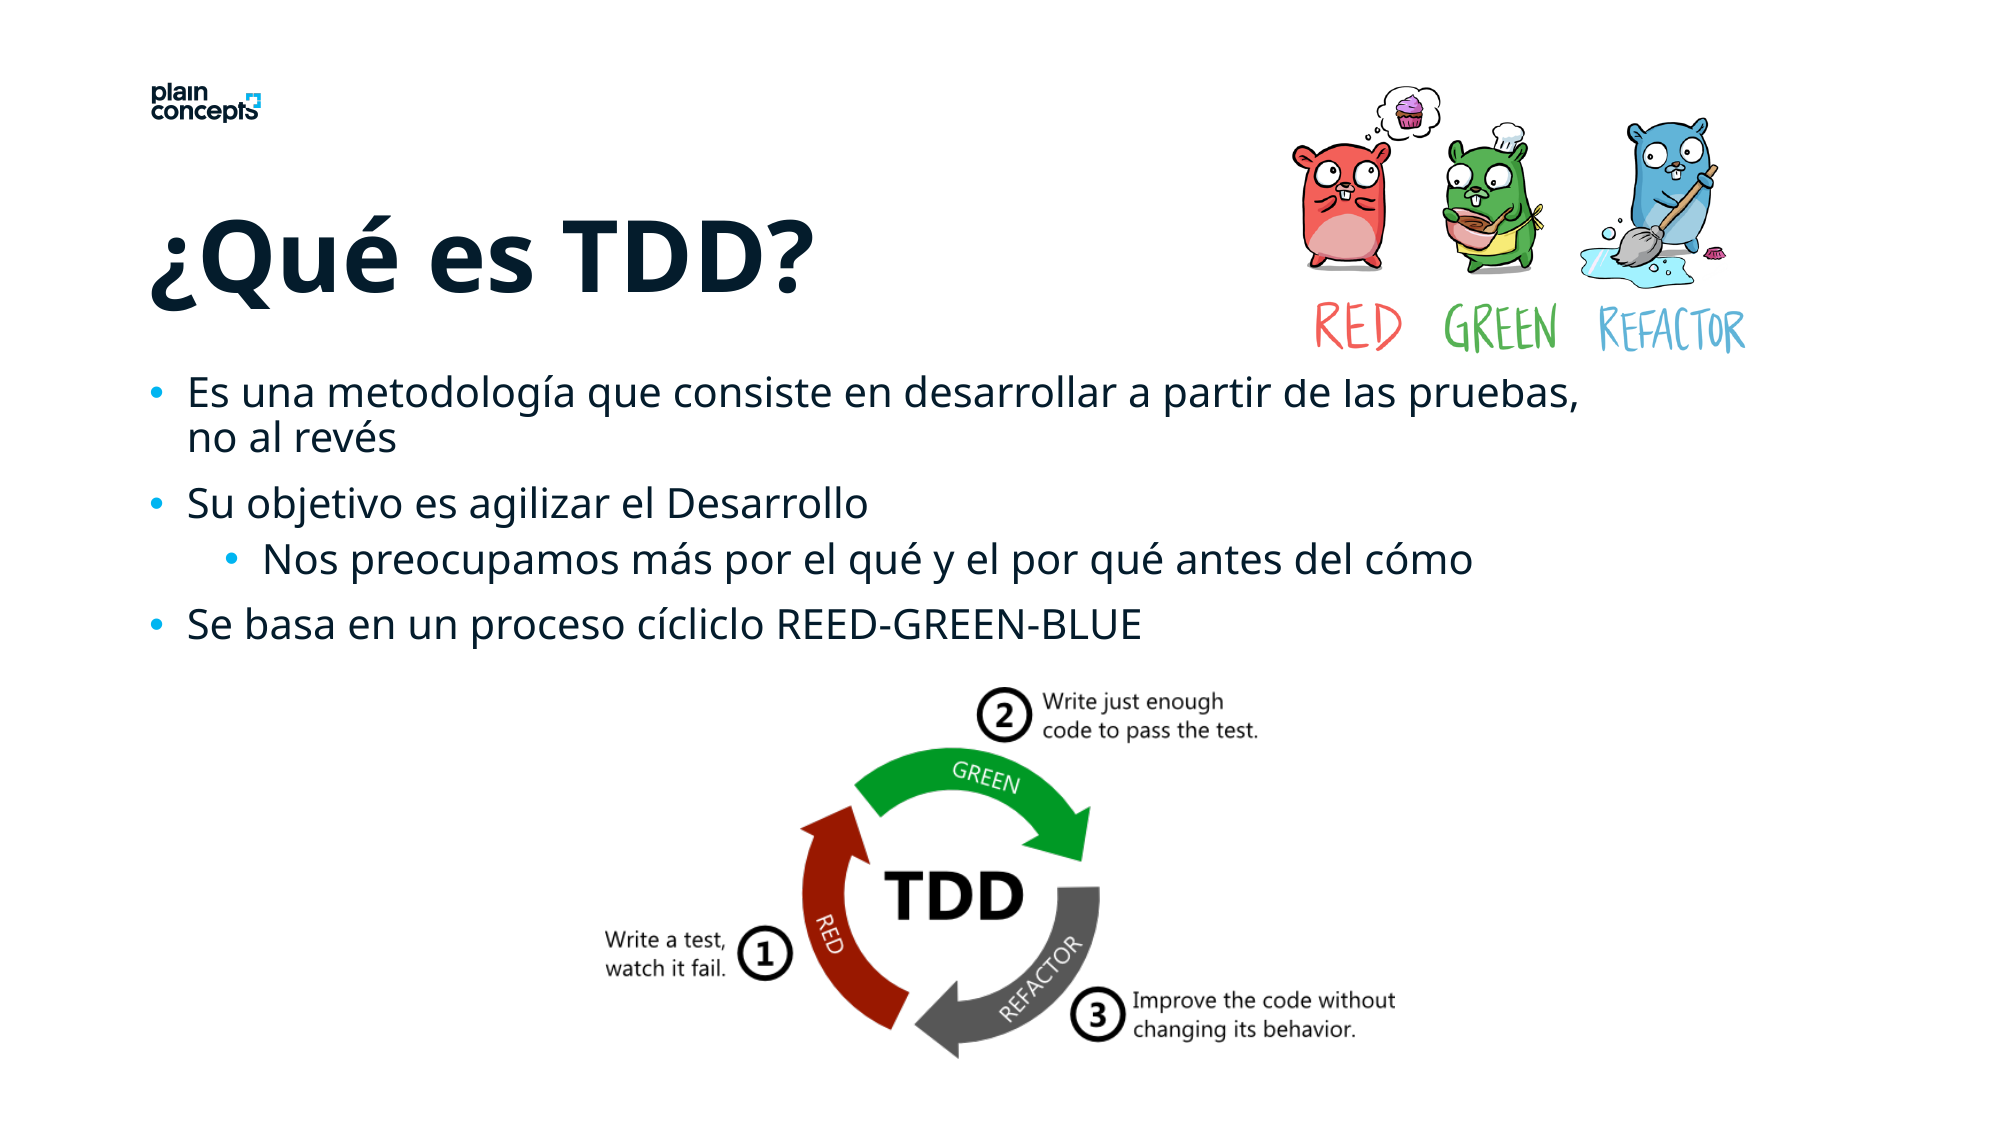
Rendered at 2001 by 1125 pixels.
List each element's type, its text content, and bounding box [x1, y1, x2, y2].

picture [1266, 32, 1762, 379]
list Es una metodología que consiste en desarrollar a partir de las pruebas, no al revés Su objetivo es agilizar el Desarrollo Nos preocupamos más por el qué y el por qué antes del cómo Se basa en un proceso cícliclo REED-GREEN-BLUE [149, 371, 1623, 1086]
list ¿Qué es TDD? [149, 205, 1266, 313]
picture [605, 687, 1395, 1059]
picture [124, 58, 288, 147]
